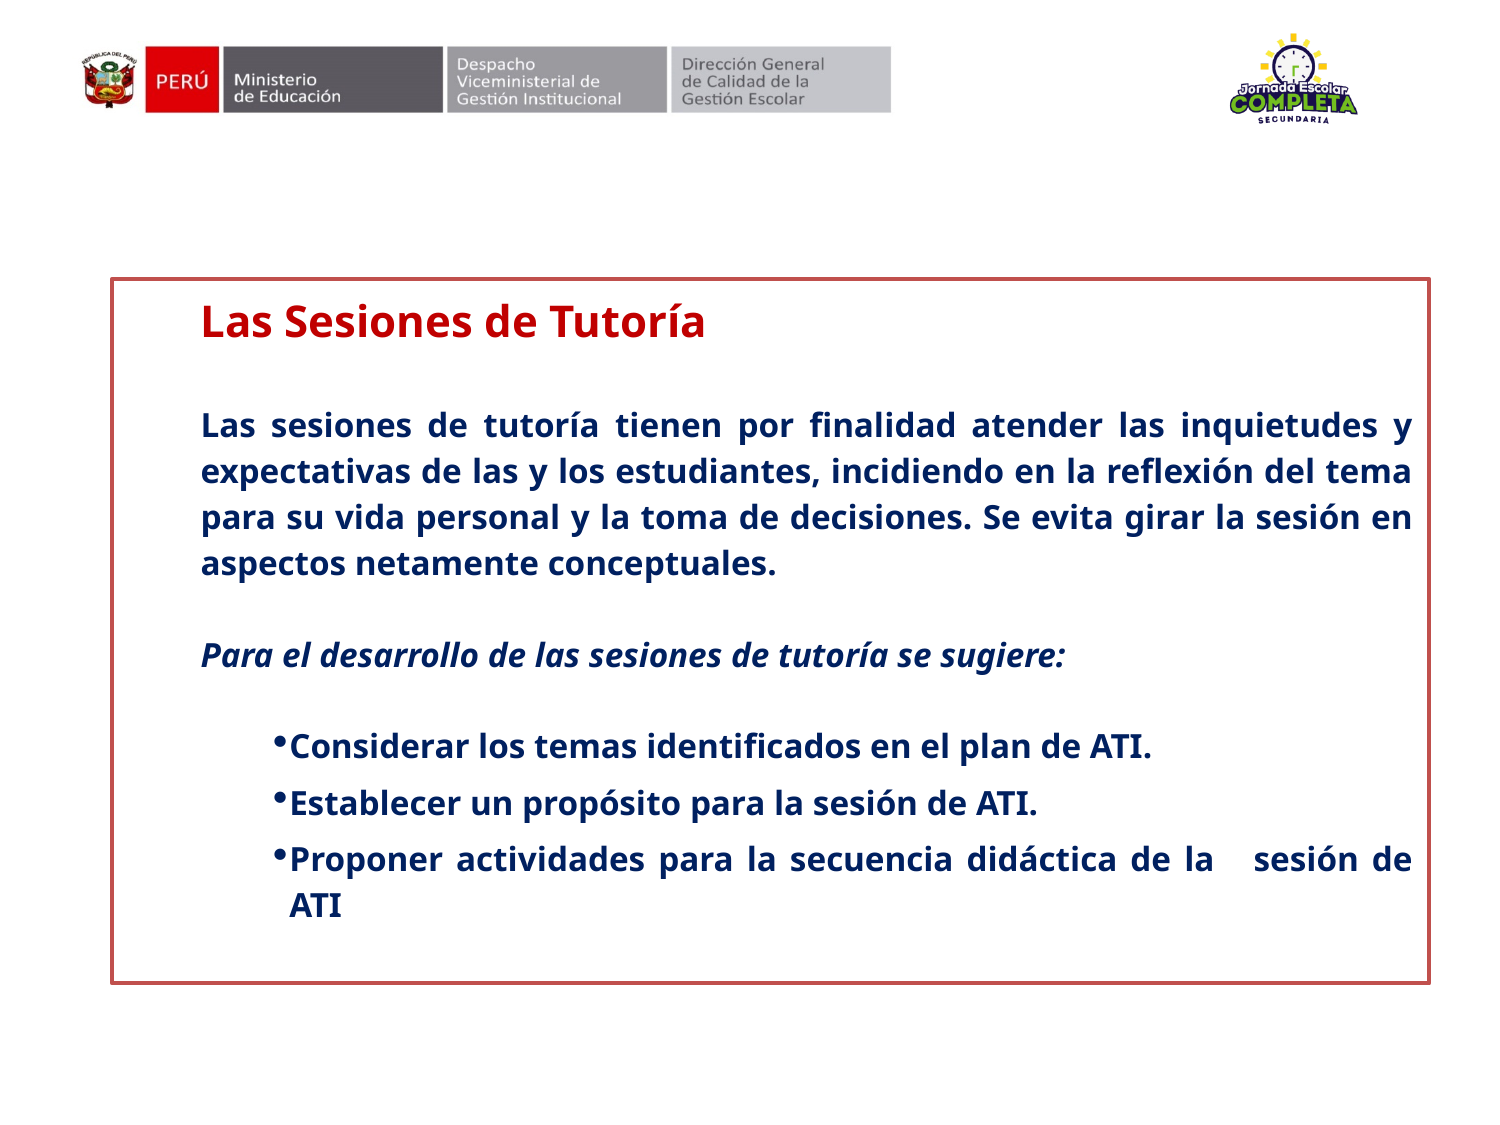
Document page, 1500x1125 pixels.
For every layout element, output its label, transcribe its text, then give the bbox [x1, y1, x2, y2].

picture [1222, 28, 1365, 131]
text_box Las Sesiones de Tutoría Las sesiones de tutoría tienen por finalidad atender las inquietudes y expectativas de las y los estudiantes, incidiendo en la reflexión del tema para su vida personal y la toma de decisiones. Se evita girar la sesión en aspectos netamente conceptuales. Para el desarrollo de las sesiones de tutoría se sugiere: Considerar los temas identificados en el plan de ATI. Establecer un propósito para la sesión de ATI. Proponer actividades para la secuencia didáctica de la sesión de ATI [110, 277, 1431, 985]
picture [71, 41, 895, 118]
